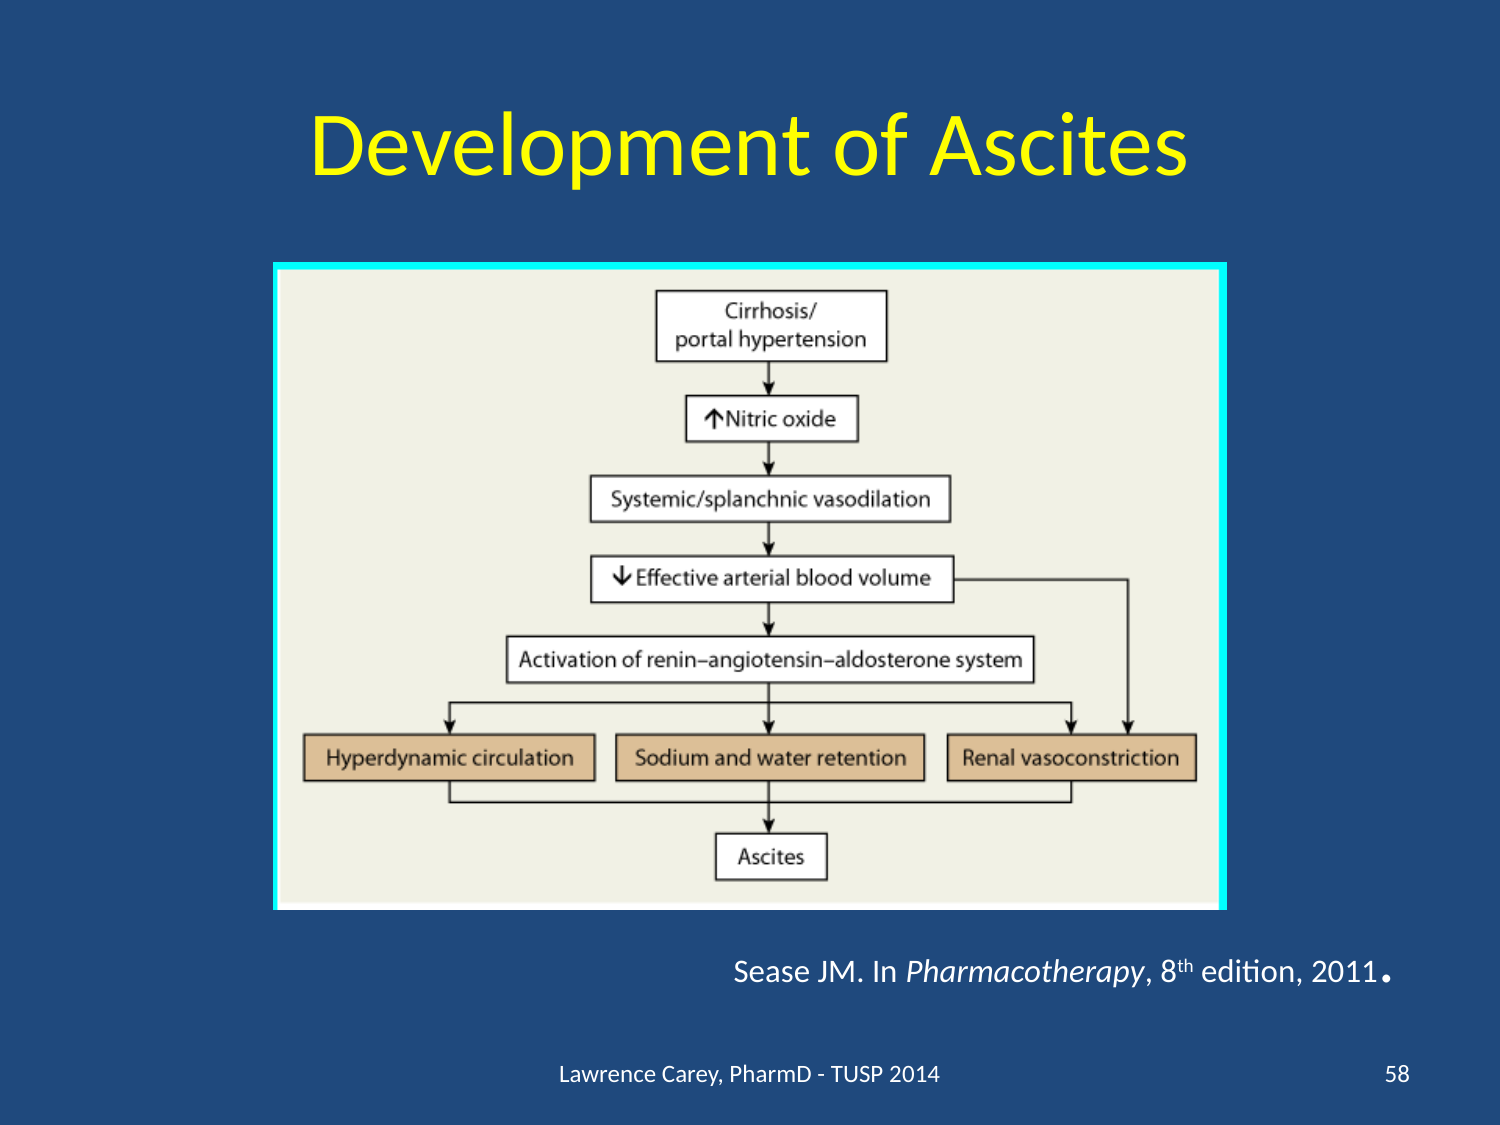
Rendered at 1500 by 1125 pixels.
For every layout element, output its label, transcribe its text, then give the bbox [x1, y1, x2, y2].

footer Lawrence Carey, PharmD - TUSP 2014 [512, 1042, 988, 1103]
list Sease JM. In Pharmacotherapy, 8th edition, 2011. [75, 262, 1425, 1005]
slide_number 58 [1074, 1042, 1425, 1103]
title Development of Ascites [75, 45, 1425, 233]
picture [273, 262, 1227, 910]
